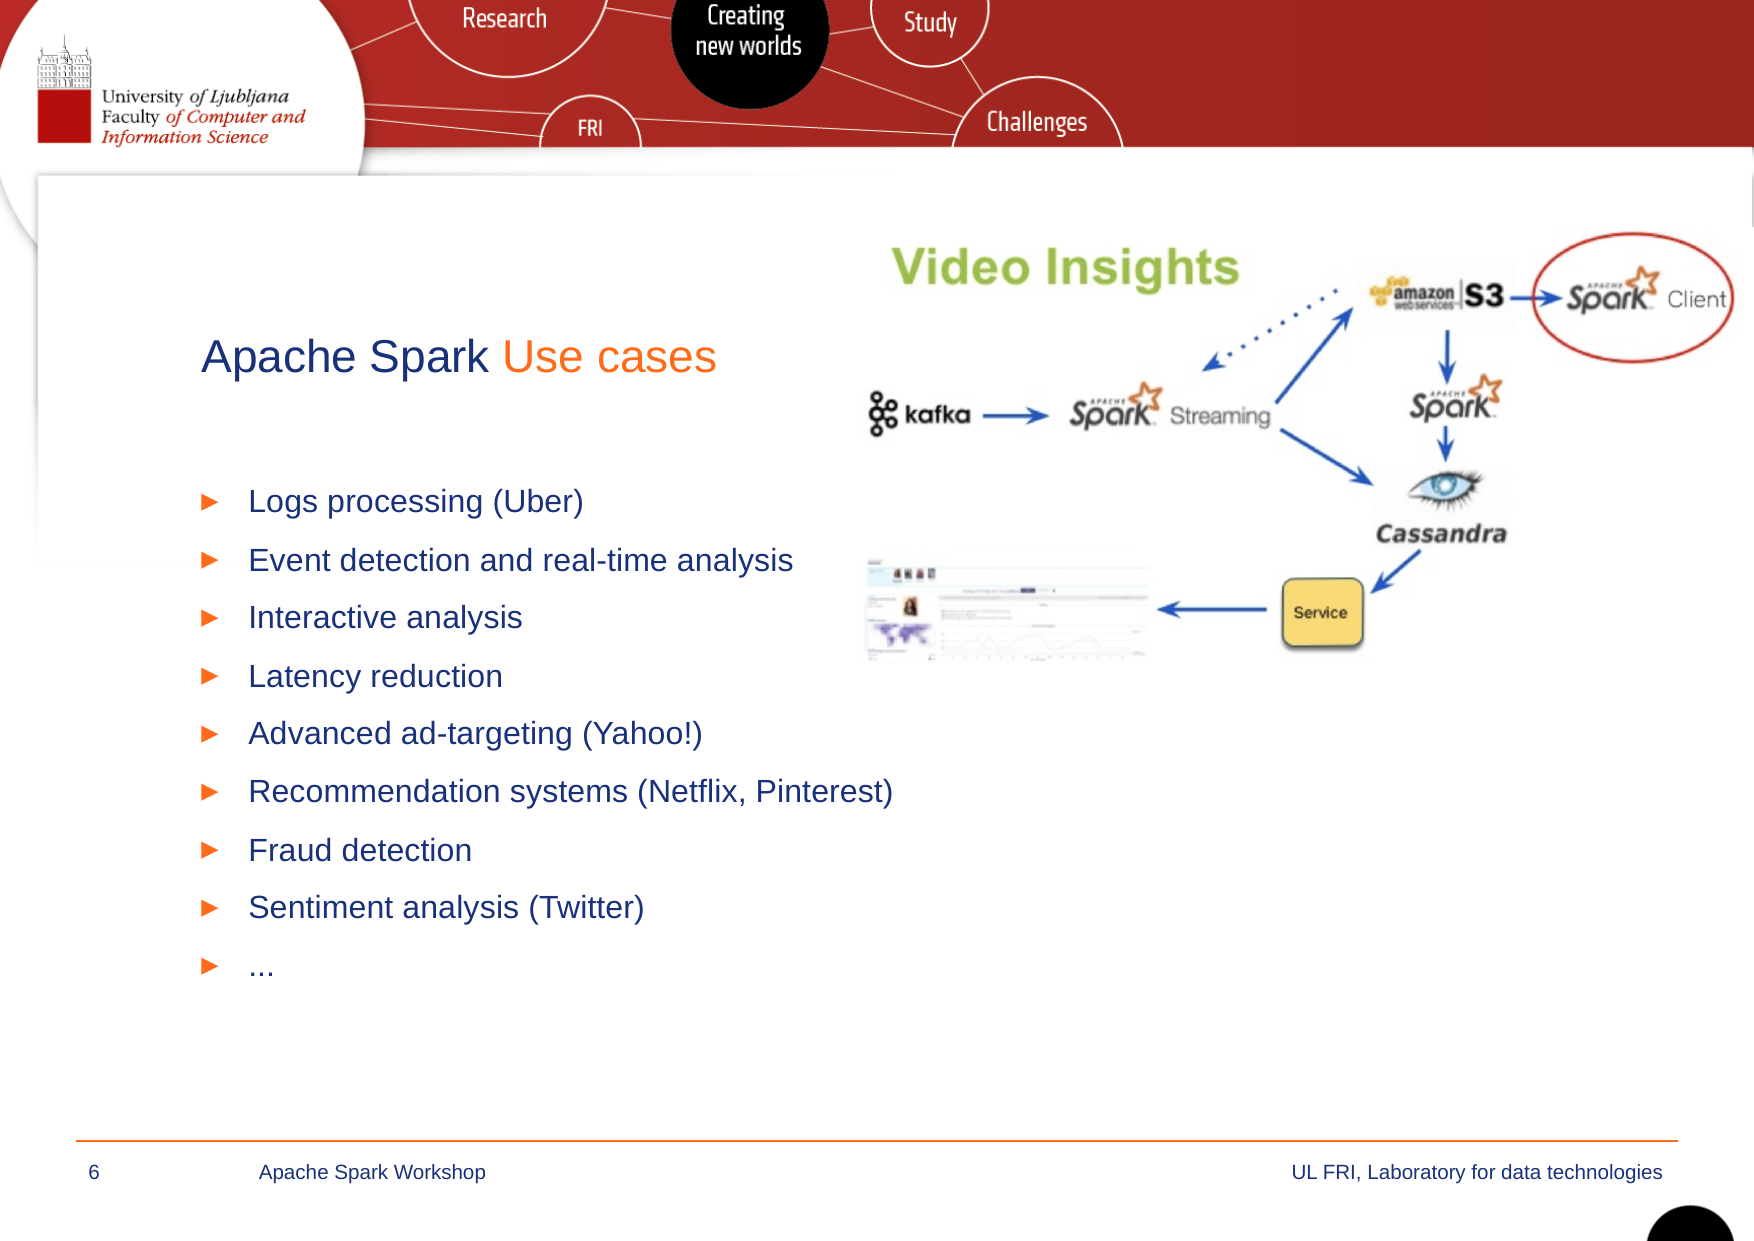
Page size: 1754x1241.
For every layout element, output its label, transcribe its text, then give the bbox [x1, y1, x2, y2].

picture [0, 0, 1754, 1241]
title Apache Spark Use cases [186, 250, 840, 398]
list Logs processing (Uber) Event detection and real-time analysis Interactive analysis Latency reduction Advanced ad-targeting (Yahoo!) Recommendation systems (Netflix, Pinterest) Fraud detection Sentiment analysis (Twitter) ... [186, 446, 1582, 1089]
